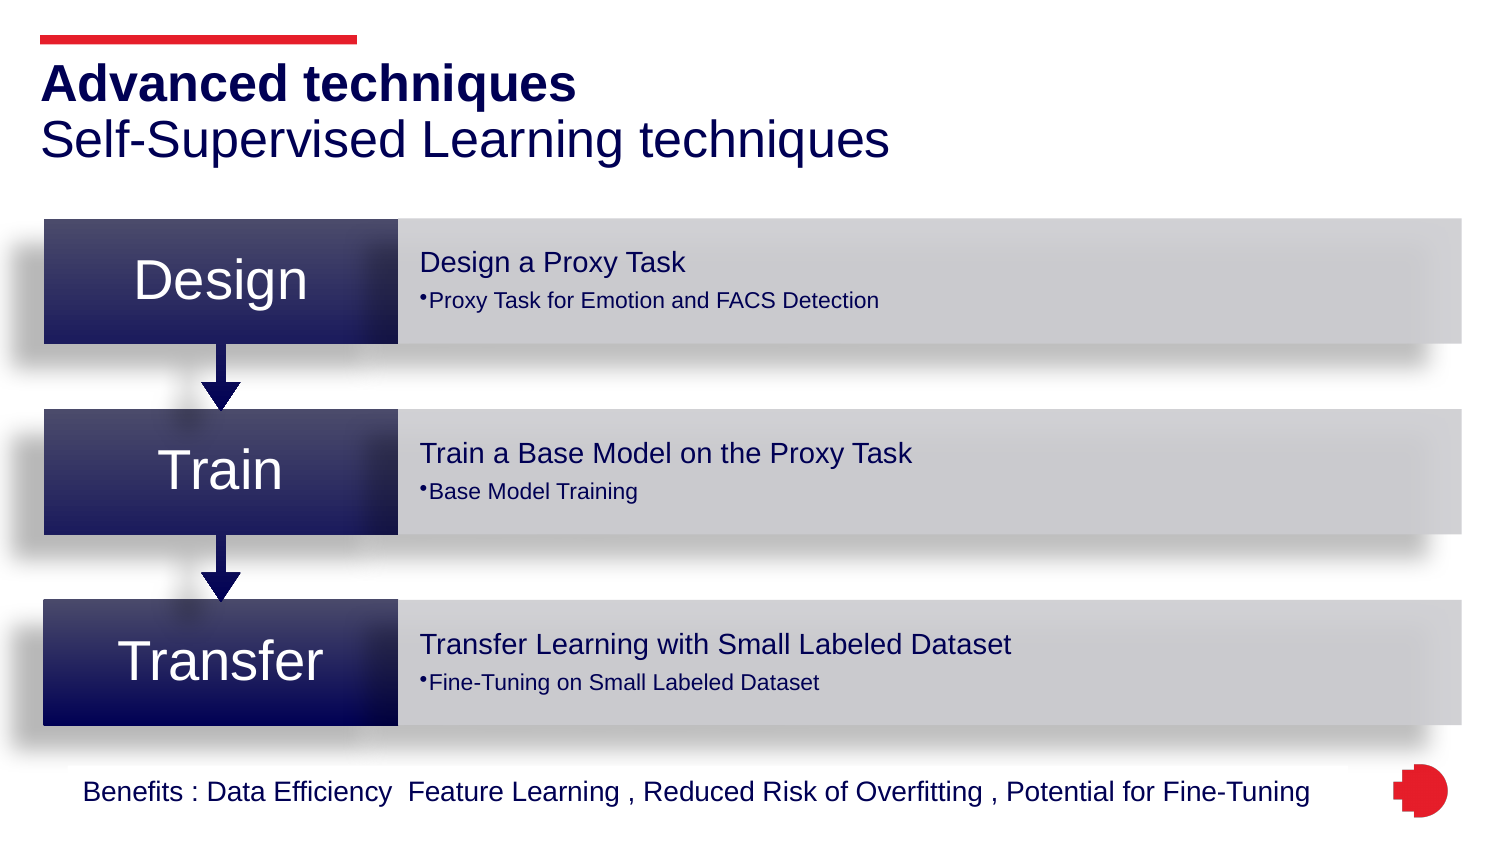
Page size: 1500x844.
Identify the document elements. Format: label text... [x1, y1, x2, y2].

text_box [43, 218, 1462, 726]
text_box Benefits : Data Efficiency Feature Learning , Reduced Risk of Overfitting , Potential for Fine-Tuning [67, 765, 1349, 814]
picture [1379, 749, 1462, 832]
title Advanced techniques Self-Supervised Learning techniques [40, 49, 1462, 178]
